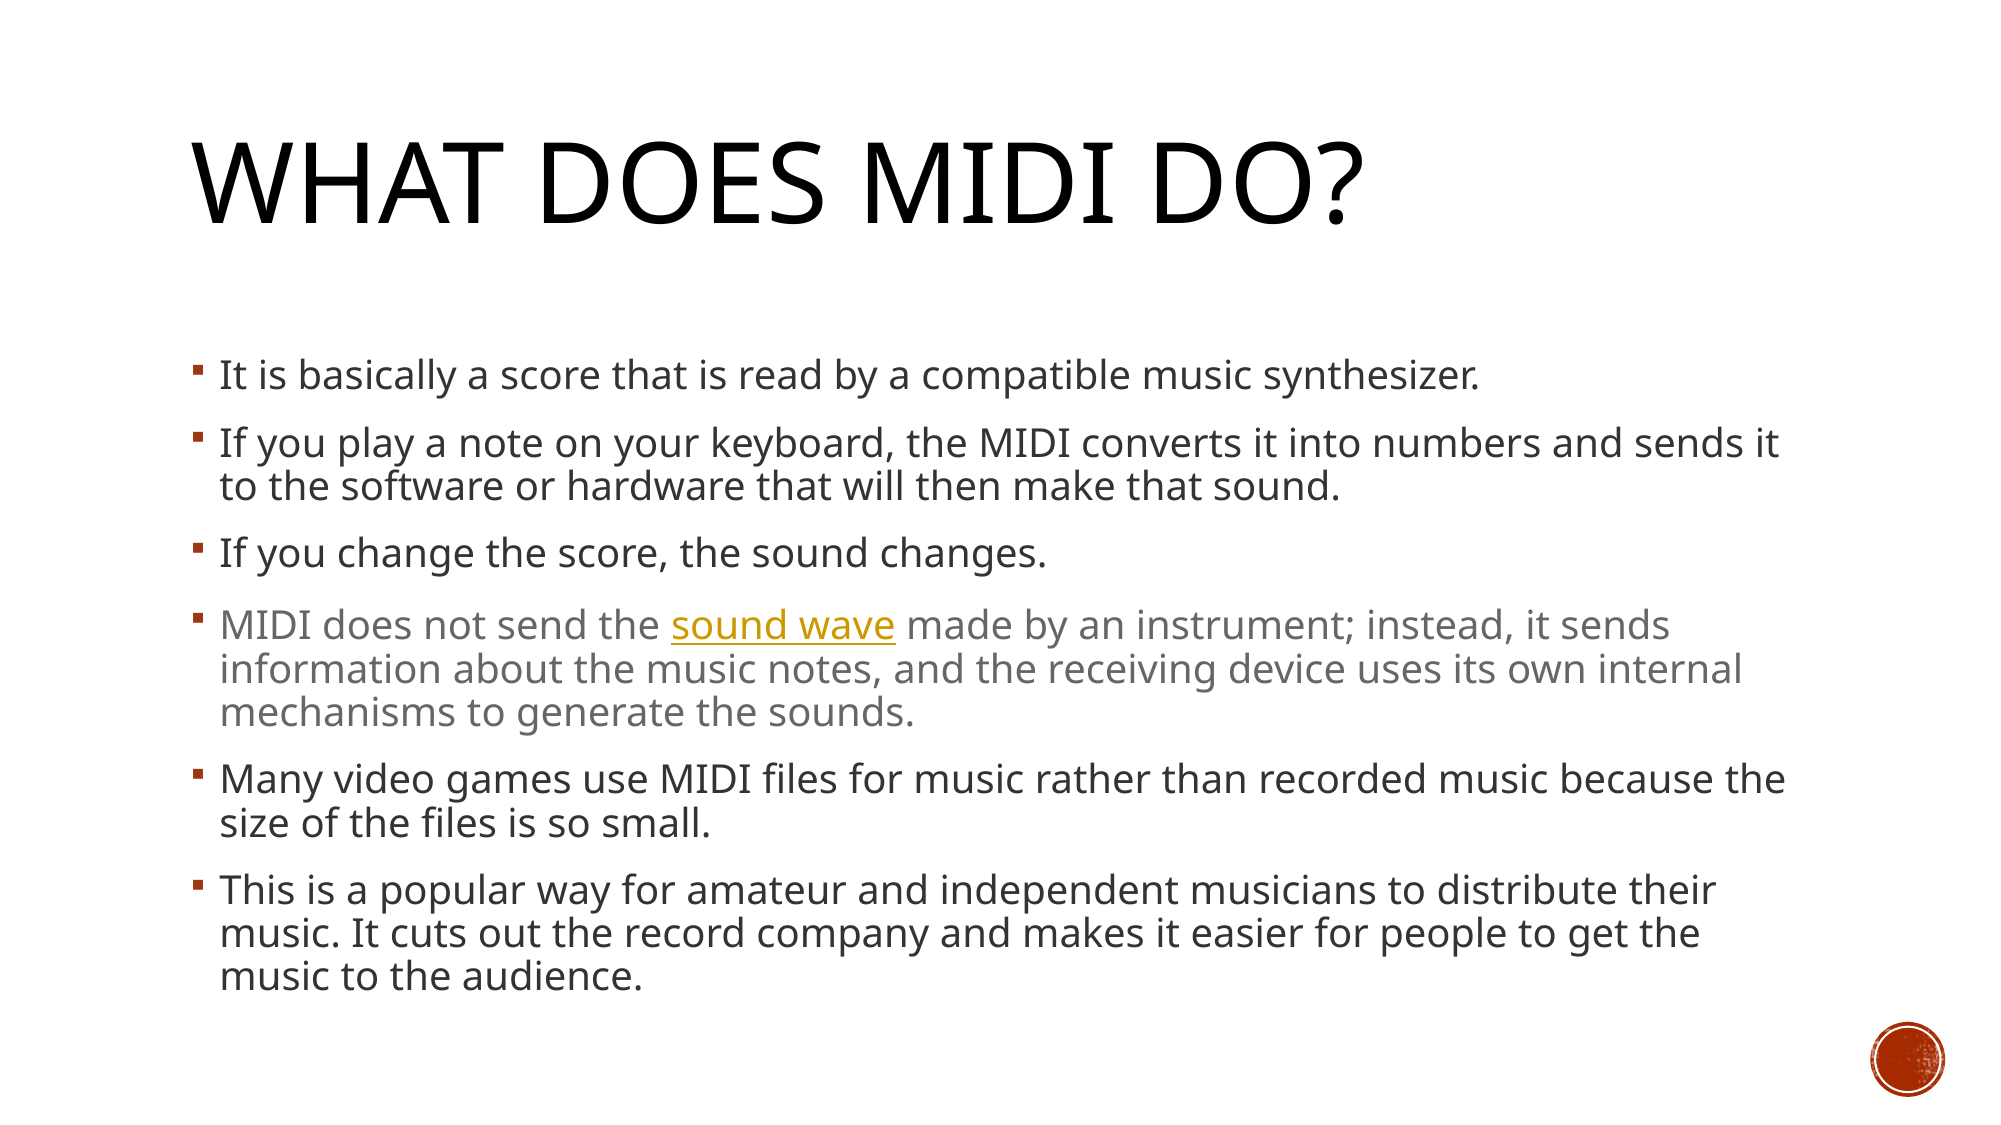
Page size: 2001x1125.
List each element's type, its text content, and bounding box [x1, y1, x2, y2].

list It is basically a score that is read by a compatible music synthesizer. If you play a note on your keyboard, the MIDI converts it into numbers and sends it to the software or hardware that will then make that sound. If you change the score, the sound changes. MIDI does not send the sound wave made by an instrument; instead, it sends information about the music notes, and the receiving device uses its own internal mechanisms to generate the sounds. Many video games use MIDI files for music rather than recorded music because the size of the files is so small. This is a popular way for amateur and independent musicians to distribute their music. It cuts out the record company and makes it easier for people to get the music to the audience. [175, 348, 1826, 1013]
title What does Midi do? [175, 79, 1826, 296]
